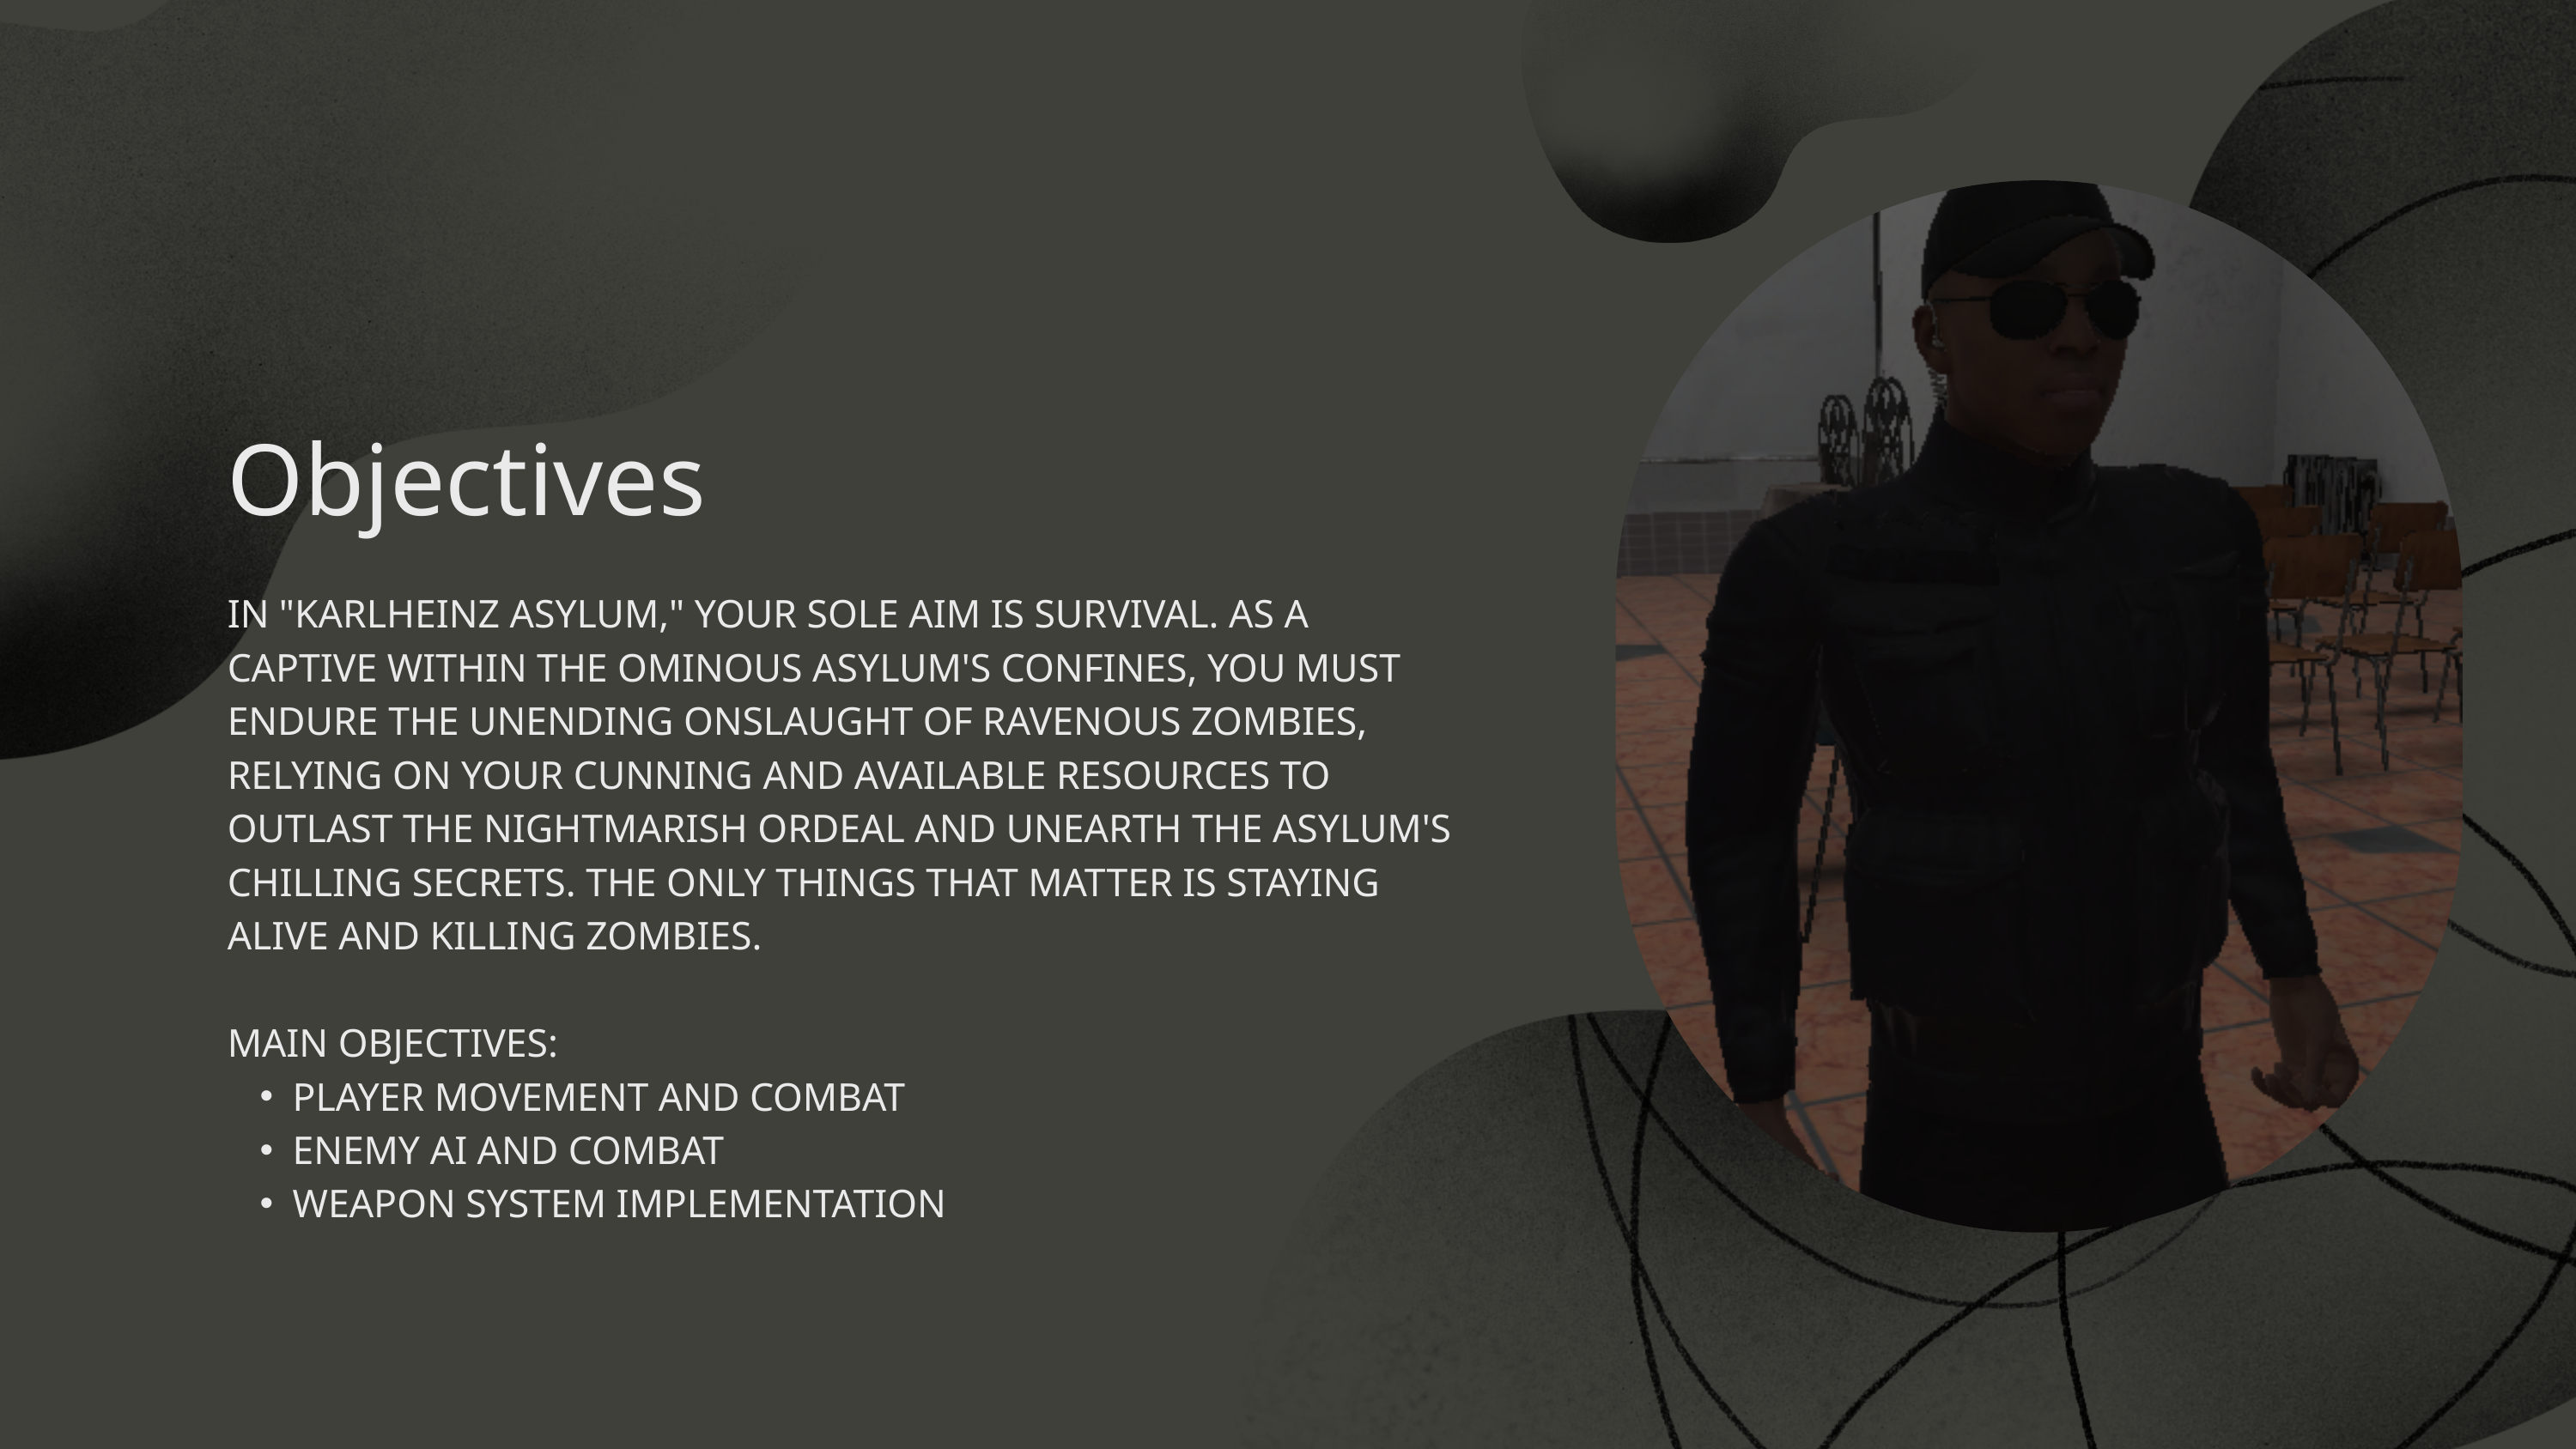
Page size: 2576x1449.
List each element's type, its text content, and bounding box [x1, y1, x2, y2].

text_box IN "KARLHEINZ ASYLUM," YOUR SOLE AIM IS SURVIVAL. AS A CAPTIVE WITHIN THE OMINOUS ASYLUM'S CONFINES, YOU MUST ENDURE THE UNENDING ONSLAUGHT OF RAVENOUS ZOMBIES, RELYING ON YOUR CUNNING AND AVAILABLE RESOURCES TO OUTLAST THE NIGHTMARISH ORDEAL AND UNEARTH THE ASYLUM'S CHILLING SECRETS. THE ONLY THINGS THAT MATTER IS STAYING ALIVE AND KILLING ZOMBIES. MAIN OBJECTIVES: PLAYER MOVEMENT AND COMBAT ENEMY AI AND COMBAT WEAPON SYSTEM IMPLEMENTATION [227, 582, 1461, 1226]
text_box [1521, 0, 2008, 243]
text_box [1615, 179, 2464, 1234]
text_box Objectives [227, 337, 1332, 535]
text_box [0, 0, 880, 761]
text_box [1234, 0, 2576, 1449]
